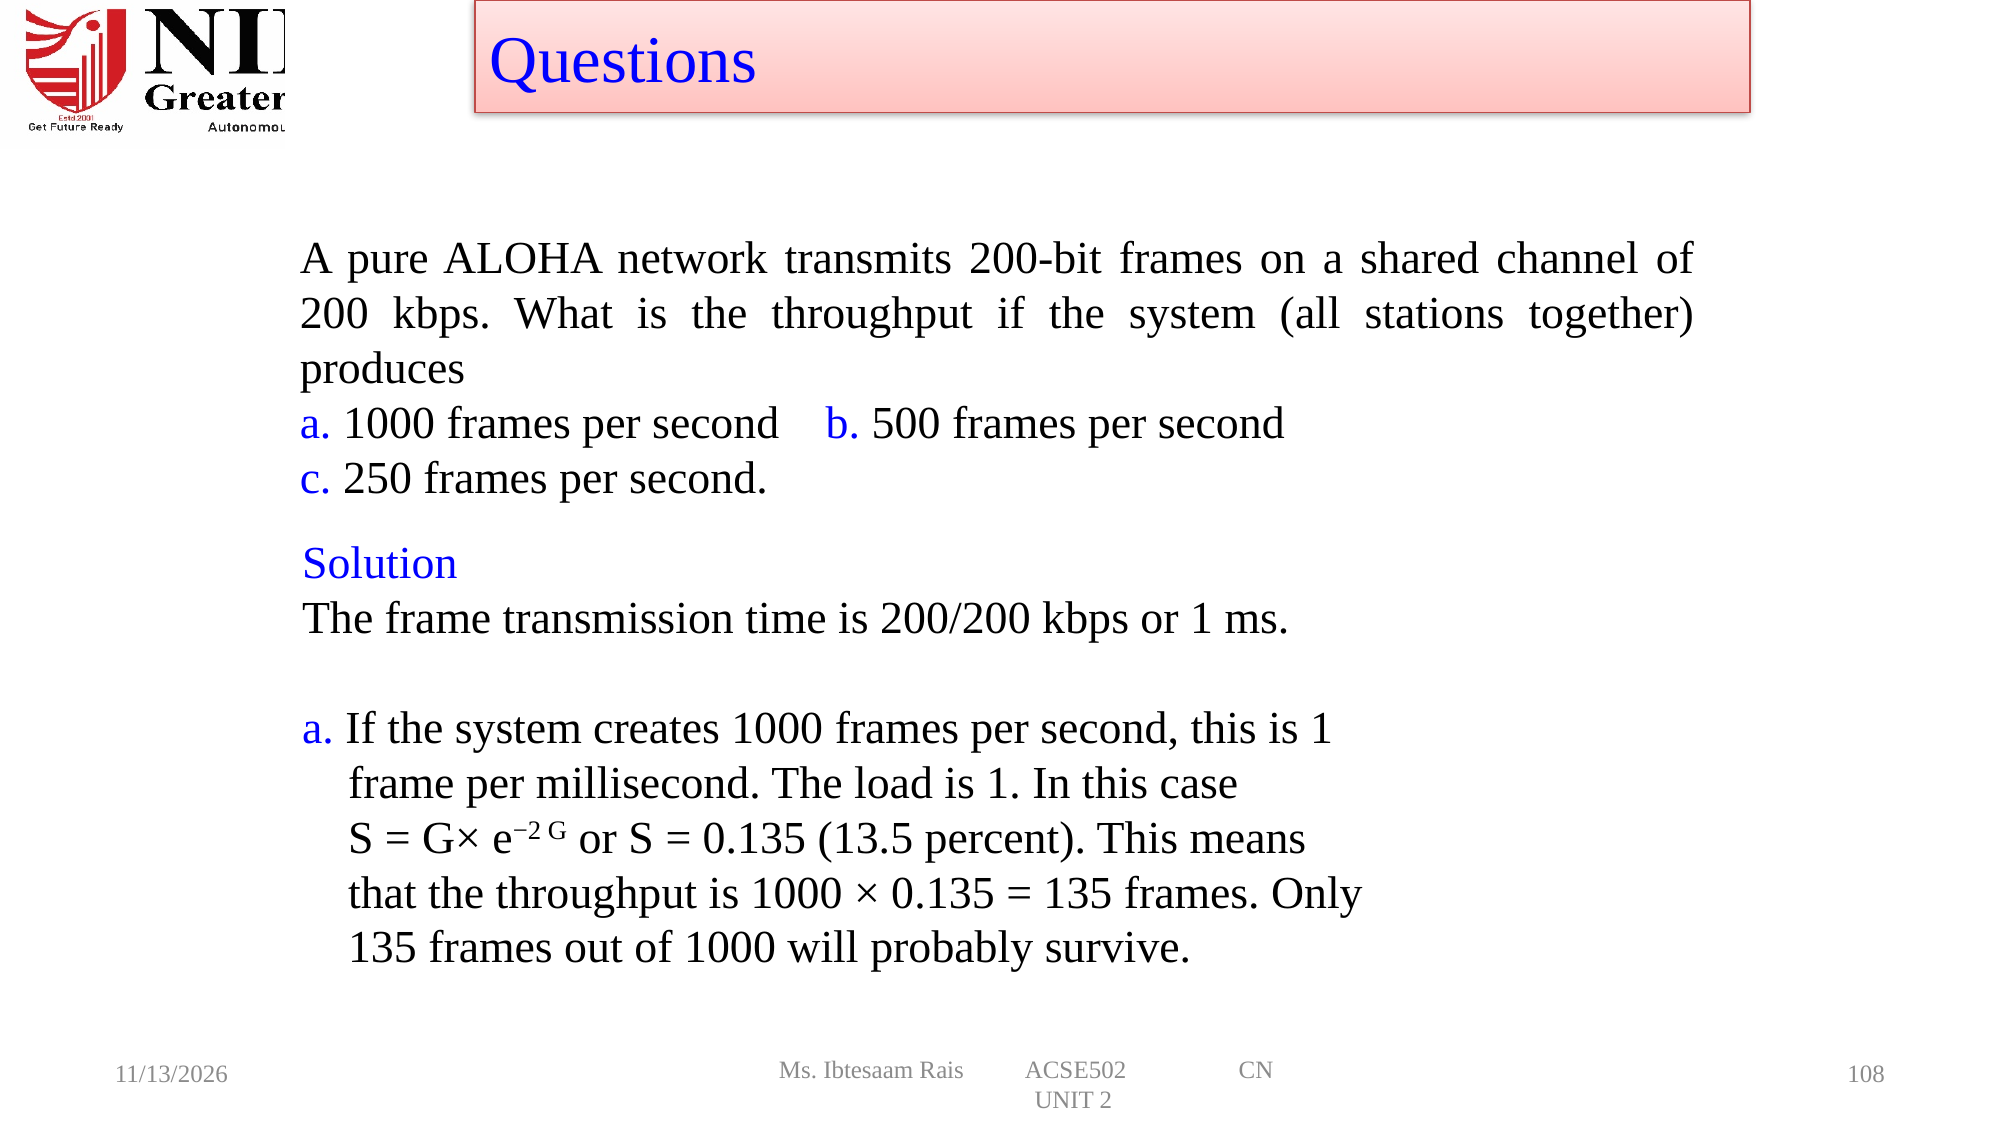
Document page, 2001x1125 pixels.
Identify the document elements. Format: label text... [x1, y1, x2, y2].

footer Ms. Ibtesaam Rais ACSE502 CN UNIT 2 [762, 1042, 1329, 1125]
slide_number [99, 1042, 567, 1103]
picture [0, 0, 285, 149]
text_box A pure ALOHA network transmits 200-bit frames on a shared channel of 200 kbps. What is the throughput if the system (all stations together) produces a. 1000 frames per second b. 500 frames per second c. 250 frames per second. [285, 0, 1711, 510]
slide_number 108 [1433, 1042, 1900, 1103]
text_box Solution The frame transmission time is 200/200 kbps or 1 ms. a. If the system creates 1000 frames per second, this is 1 frame per millisecond. The load is 1. In this case S = G× e−2 G or S = 0.135 (13.5 percent). This means that the throughput is 1000 × 0.135 = 135 frames. Only 135 frames out of 1000 will probably survive. [287, 524, 1713, 980]
text_box Questions [474, 0, 1751, 113]
